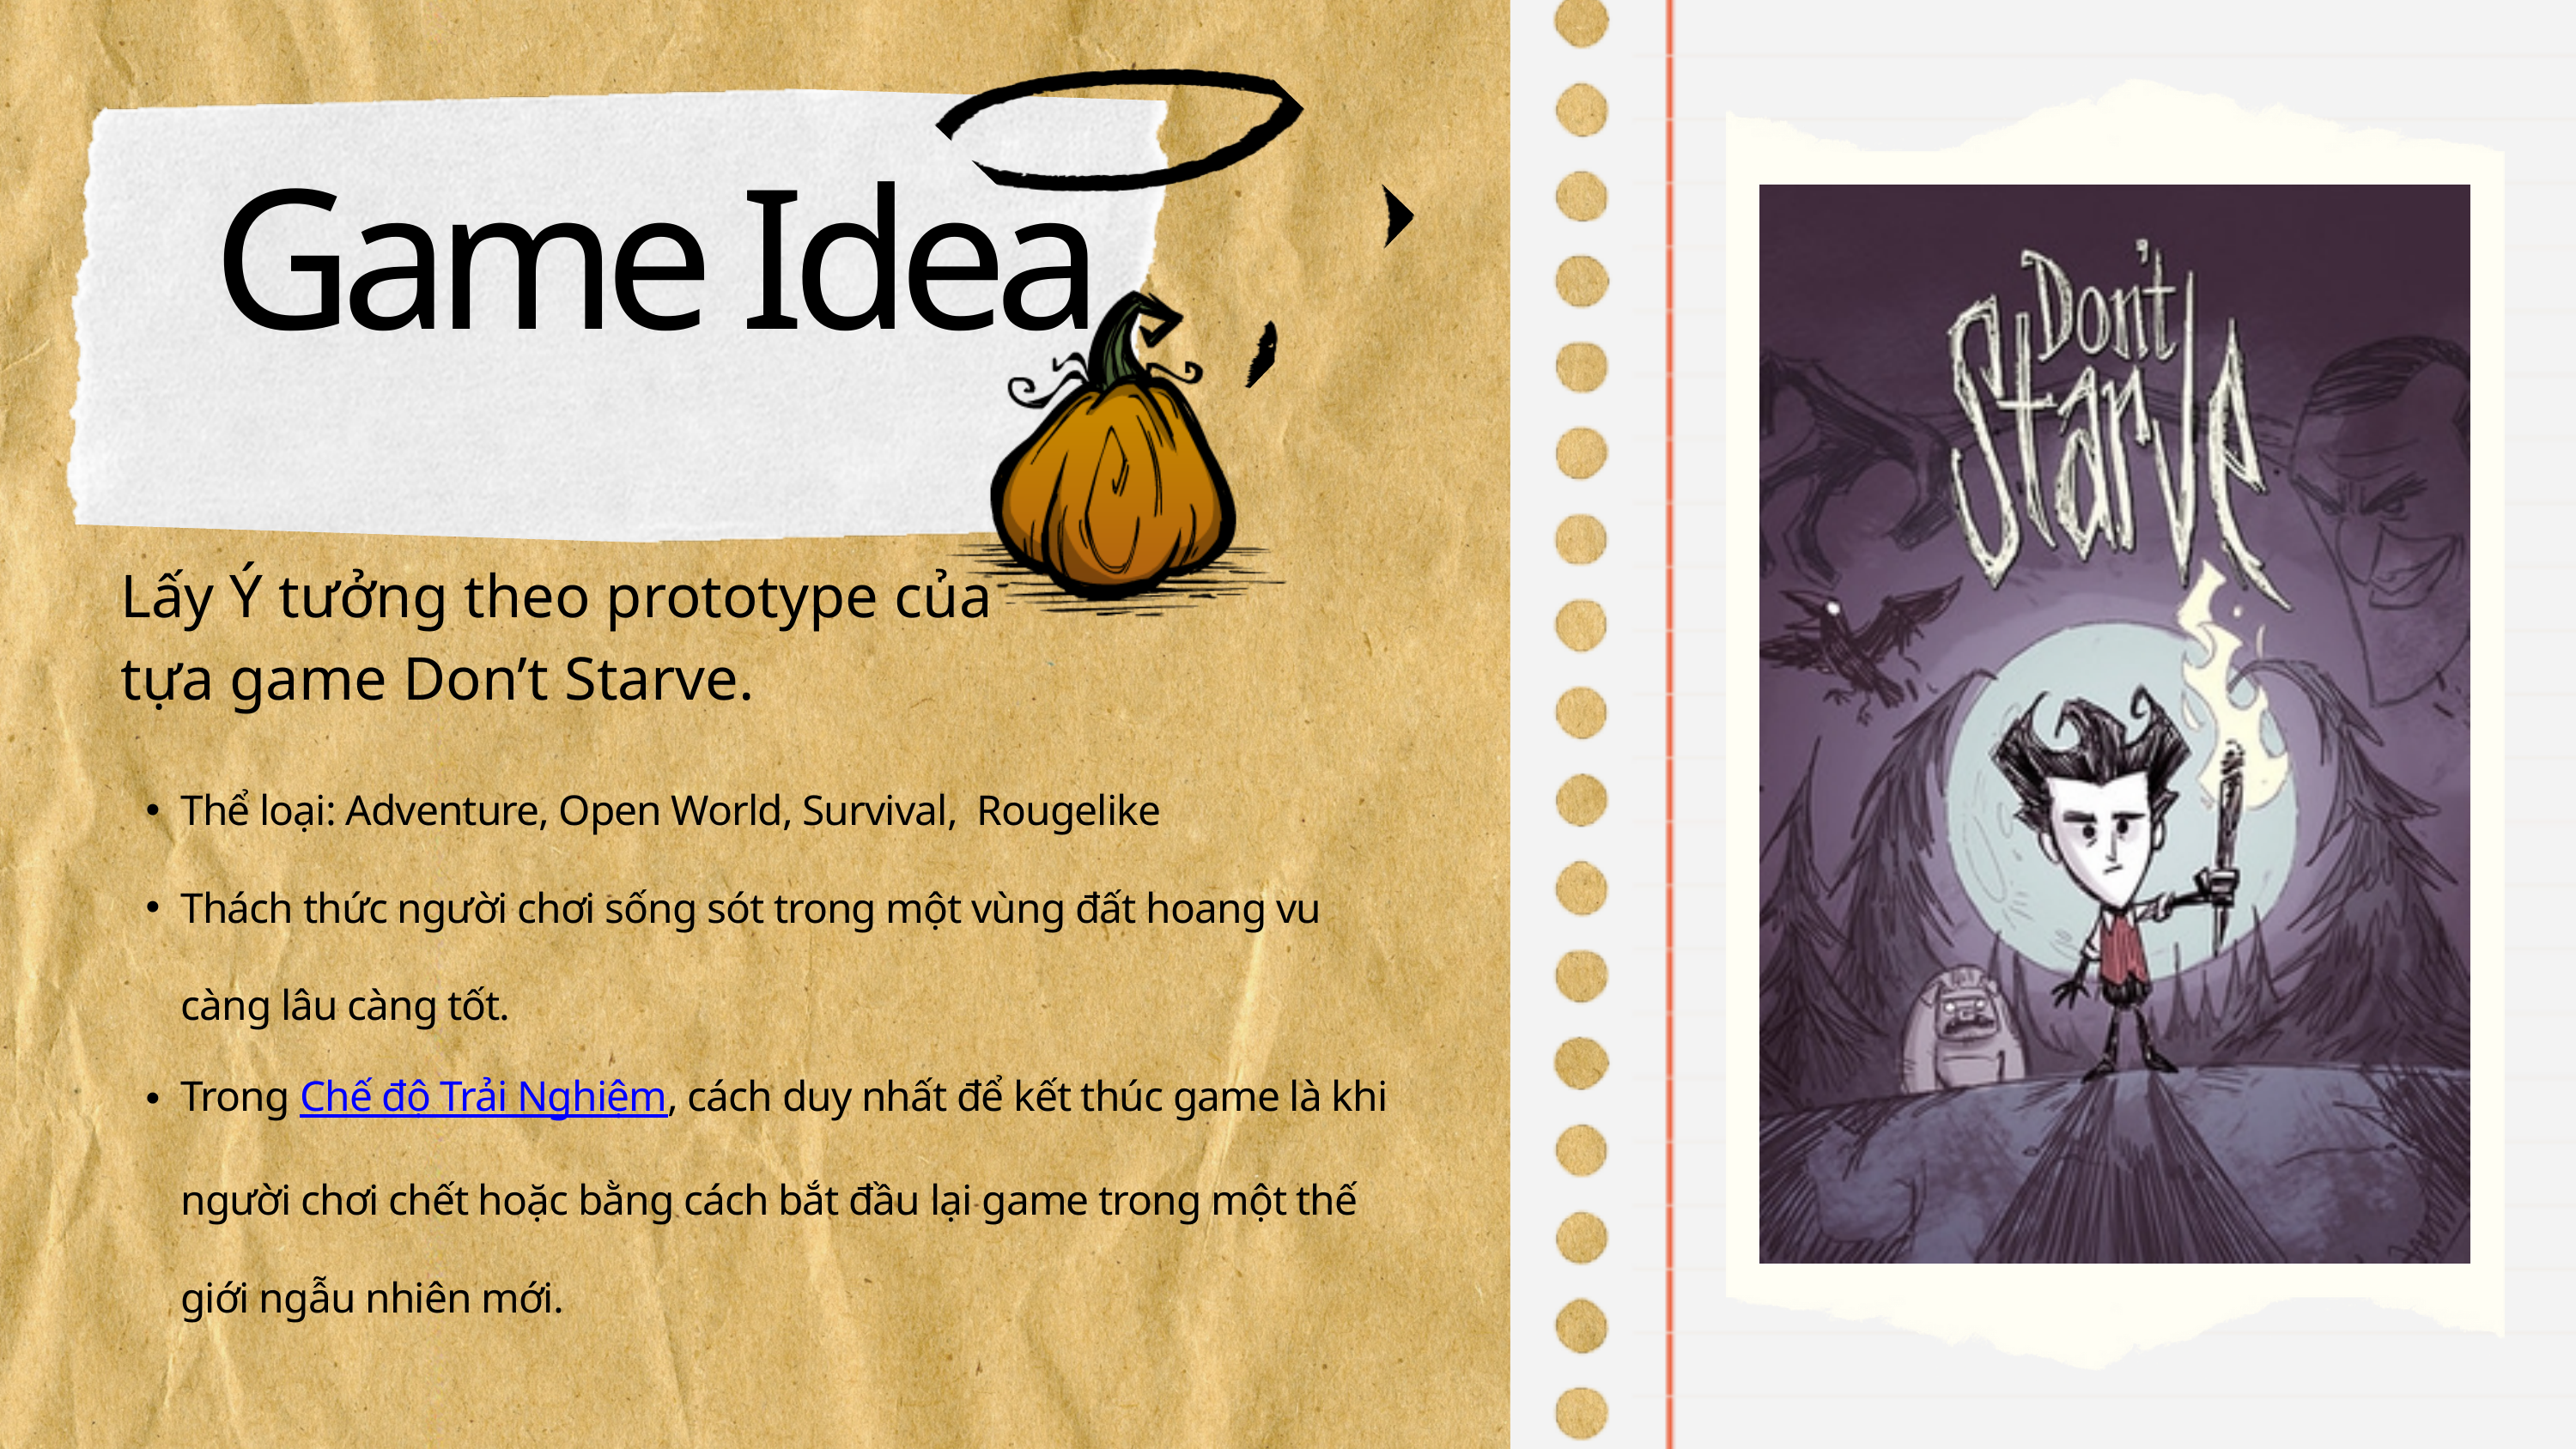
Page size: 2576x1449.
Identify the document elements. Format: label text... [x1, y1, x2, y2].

text_box Lấy Ý tưởng theo prototype của tựa game Don’t Starve. [120, 546, 1036, 712]
text_box [0, 0, 1510, 1449]
text_box [61, 65, 993, 546]
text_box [1724, 65, 2506, 1384]
text_box Game Idea [212, 183, 1074, 368]
text_box [1510, 0, 2576, 1449]
text_box [934, 260, 1306, 633]
text_box Thể loại: Adventure, Open World, Survival, Rougelike Thách thức người chơi sống sót trong một vùng đất hoang vu càng lâu càng tốt. Trong Chế độ Trải Nghiệm, cách duy nhất để kết thúc game là khi người chơi chết hoặc bằng cách bắt đầu lại game trong một thế giới ngẫu nhiên mới. [110, 736, 1416, 1321]
text_box [929, 0, 1416, 330]
